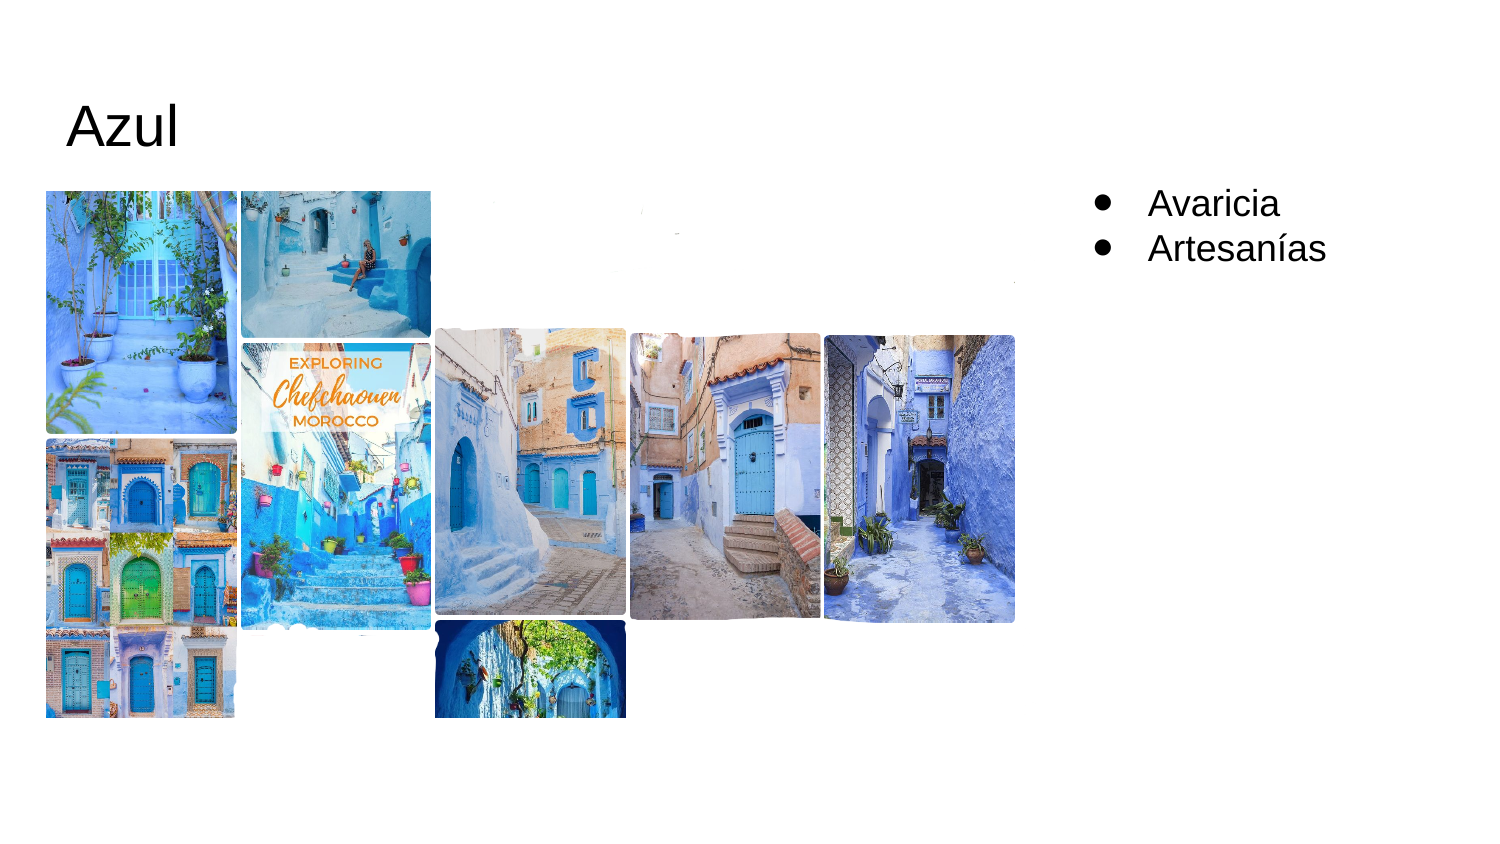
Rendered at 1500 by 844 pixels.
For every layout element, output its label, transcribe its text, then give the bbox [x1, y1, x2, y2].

title Azul [51, 72, 1449, 167]
text_box Avaricia Artesanías [1057, 163, 1449, 800]
picture [24, 191, 1039, 718]
